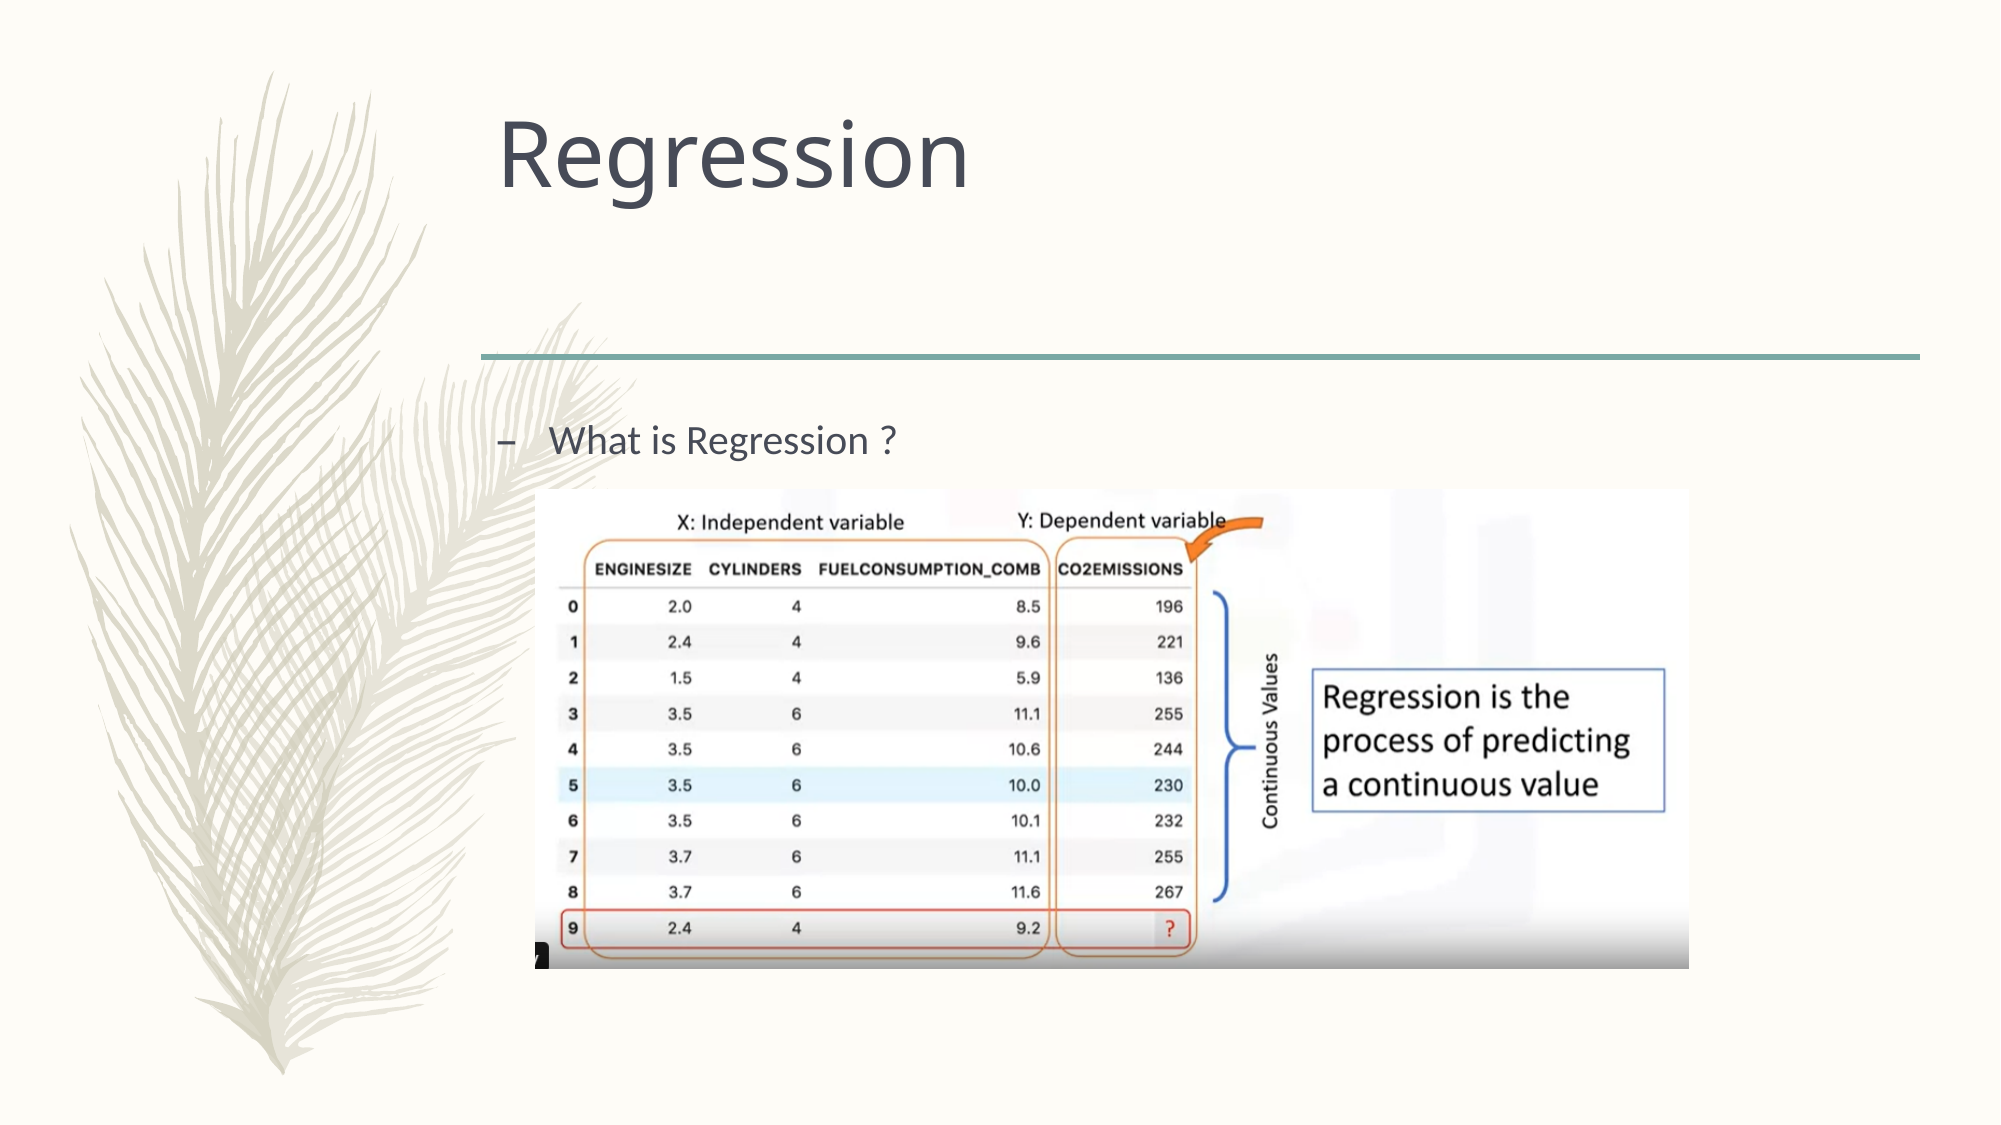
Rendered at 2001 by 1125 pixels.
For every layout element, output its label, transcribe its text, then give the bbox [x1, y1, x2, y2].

picture [535, 489, 1690, 969]
list What is Regression ? [481, 399, 1920, 999]
title Regression [481, 93, 1920, 350]
